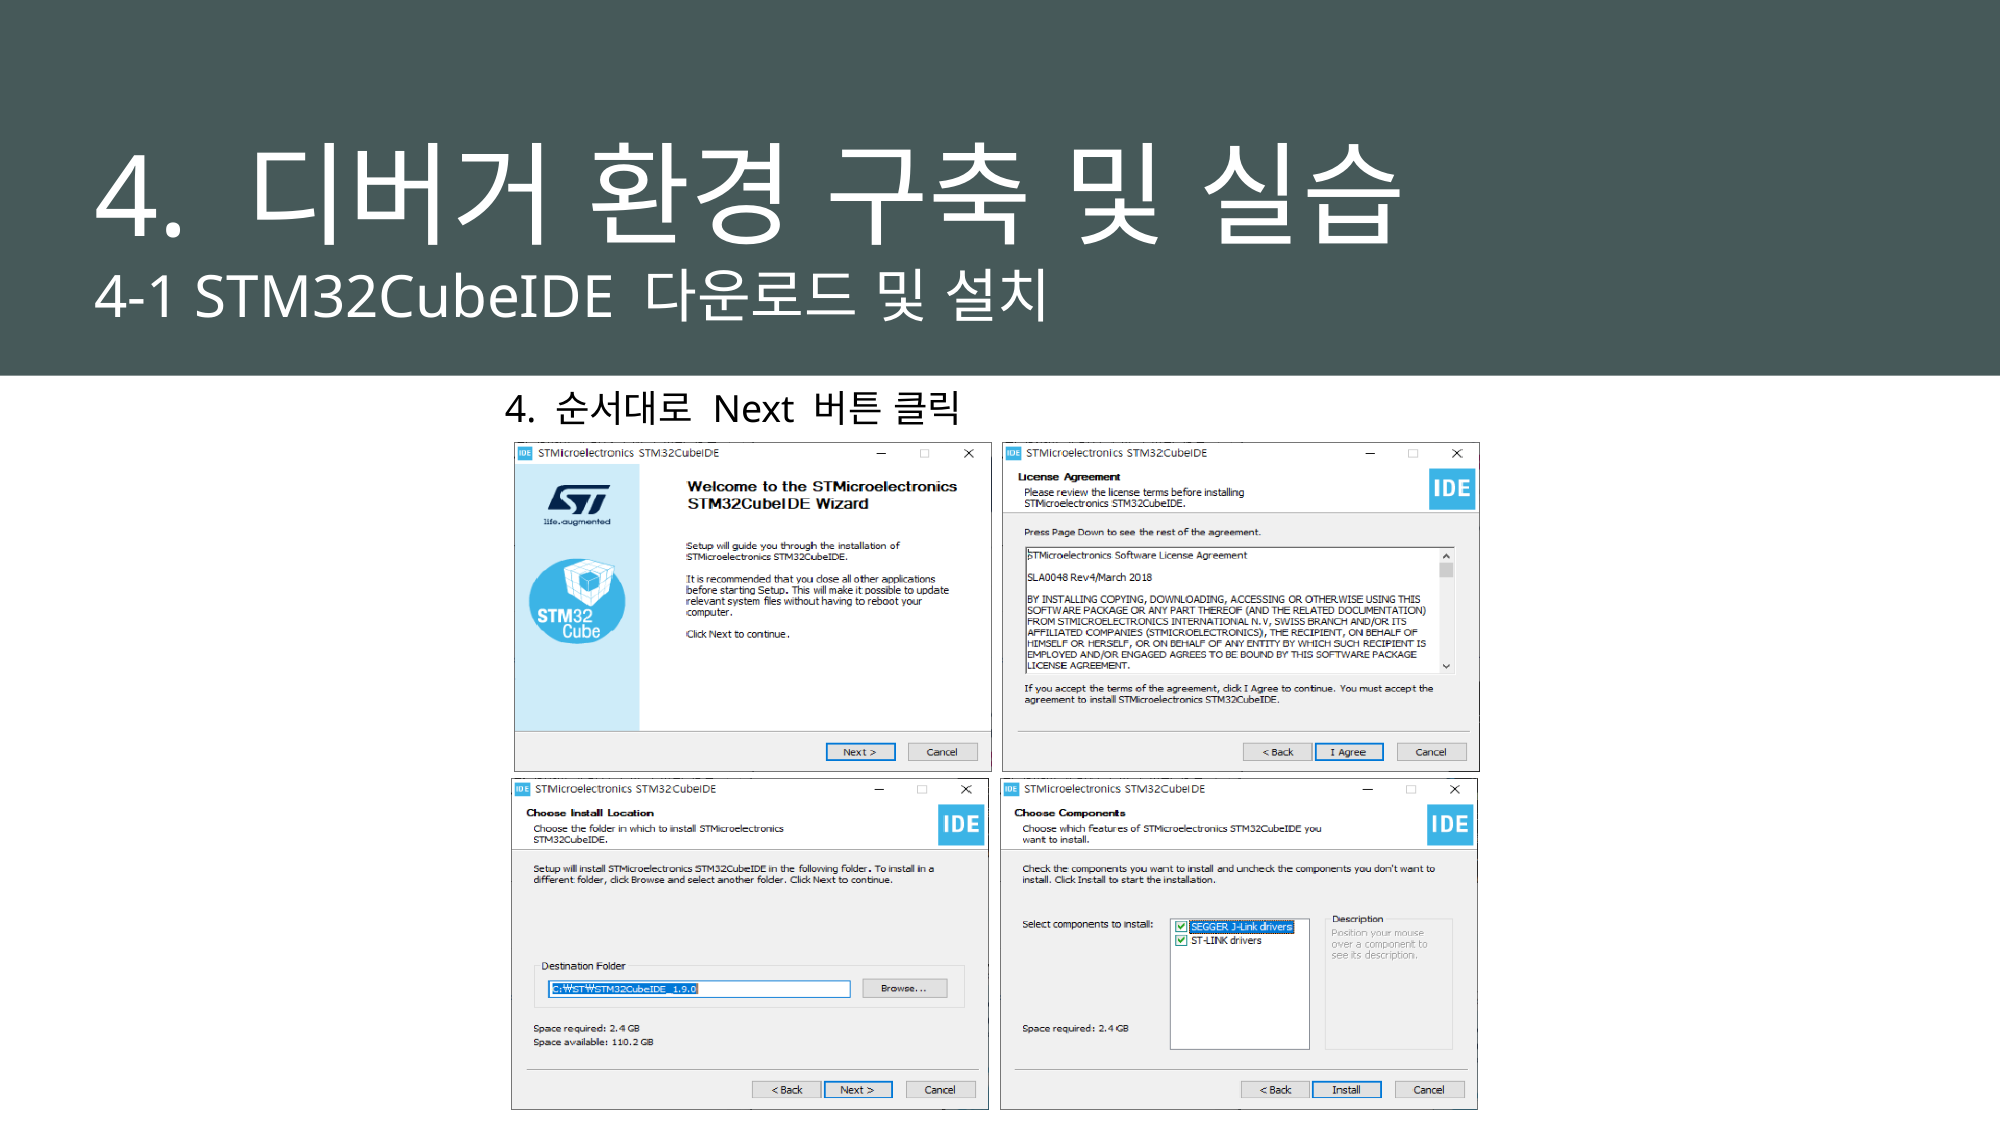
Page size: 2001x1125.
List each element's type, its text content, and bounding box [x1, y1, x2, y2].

picture [499, 438, 1488, 1111]
text_box 4. 순서대로 Next 버튼 클릭 [490, 377, 1510, 438]
title 4. 디버거 환경 구축 및 실습 4-1 STM32CubeIDE 다운로드 및 설치 [79, 59, 1863, 337]
